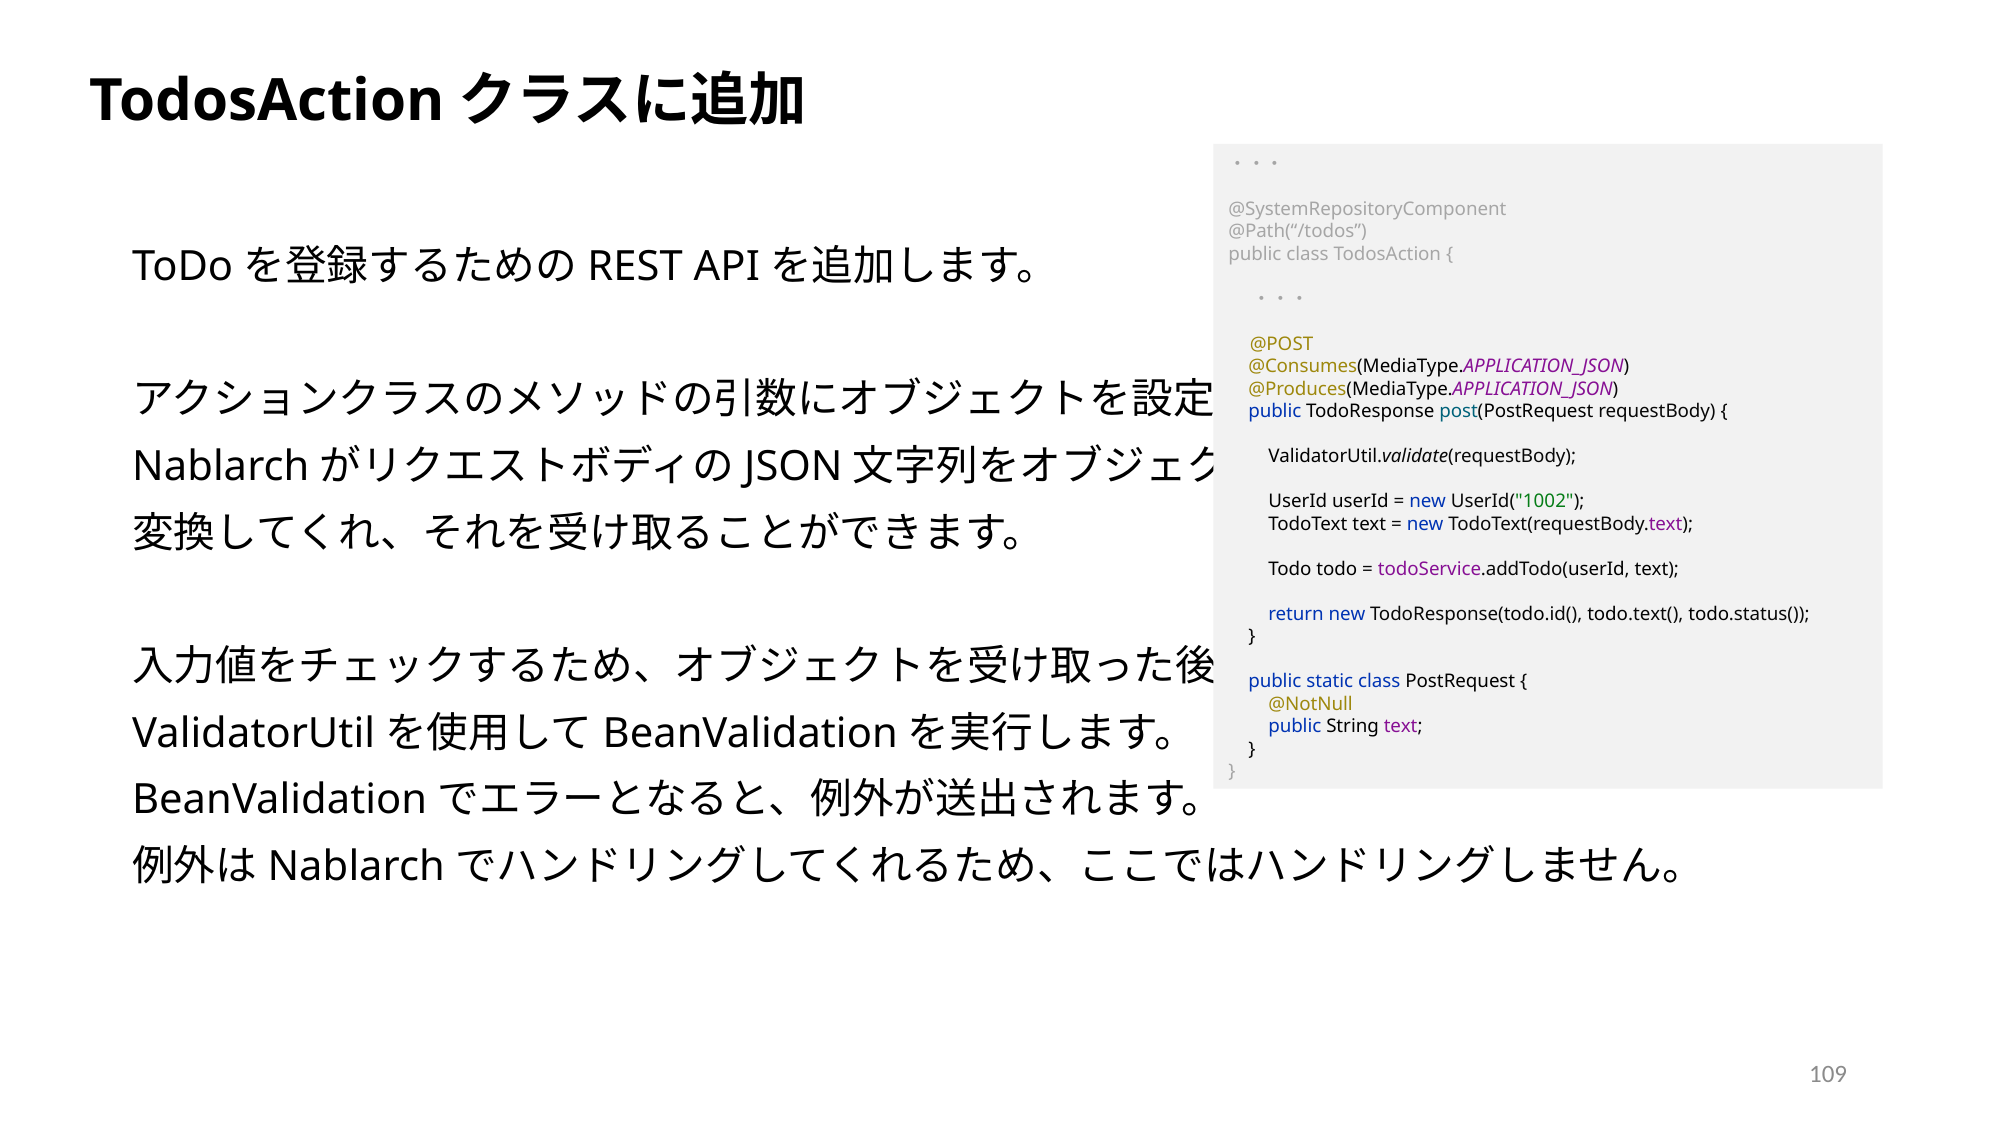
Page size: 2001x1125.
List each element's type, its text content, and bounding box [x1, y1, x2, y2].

slide_number 109 [1412, 1042, 1863, 1103]
text_box TodosActionクラスに追加 [75, 54, 1614, 140]
text_box ・・・ @SystemRepositoryComponent @Path(“/todos”) public class TodosAction { ・・・ @POST @Consumes(MediaType.APPLICATION_JSON) @Produces(MediaType.APPLICATION_JSON) public TodoResponse post(PostRequest requestBody) { ValidatorUtil.validate(requestBody); UserId userId = new UserId("1002"); TodoText text = new TodoText(requestBody.text); Todo todo = todoService.addTodo(userId, text); return new TodoResponse(todo.id(), todo.text(), todo.status()); } public static class PostRequest { @NotNull public String text; } } [1213, 143, 1883, 789]
text_box ToDoを登録するためのREST APIを追加します。 アクションクラスのメソッドの引数にオブジェクトを設定することで、 NablarchがリクエストボディのJSON文字列をオブジェクトに 変換してくれ、それを受け取ることができます。 入力値をチェックするため、オブジェクトを受け取った後は ValidatorUtilを使用してBeanValidationを実行します。 BeanValidationでエラーとなると、例外が送出されます。 例外はNablarchでハンドリングしてくれるため、ここではハンドリングしません。 [117, 214, 1904, 897]
